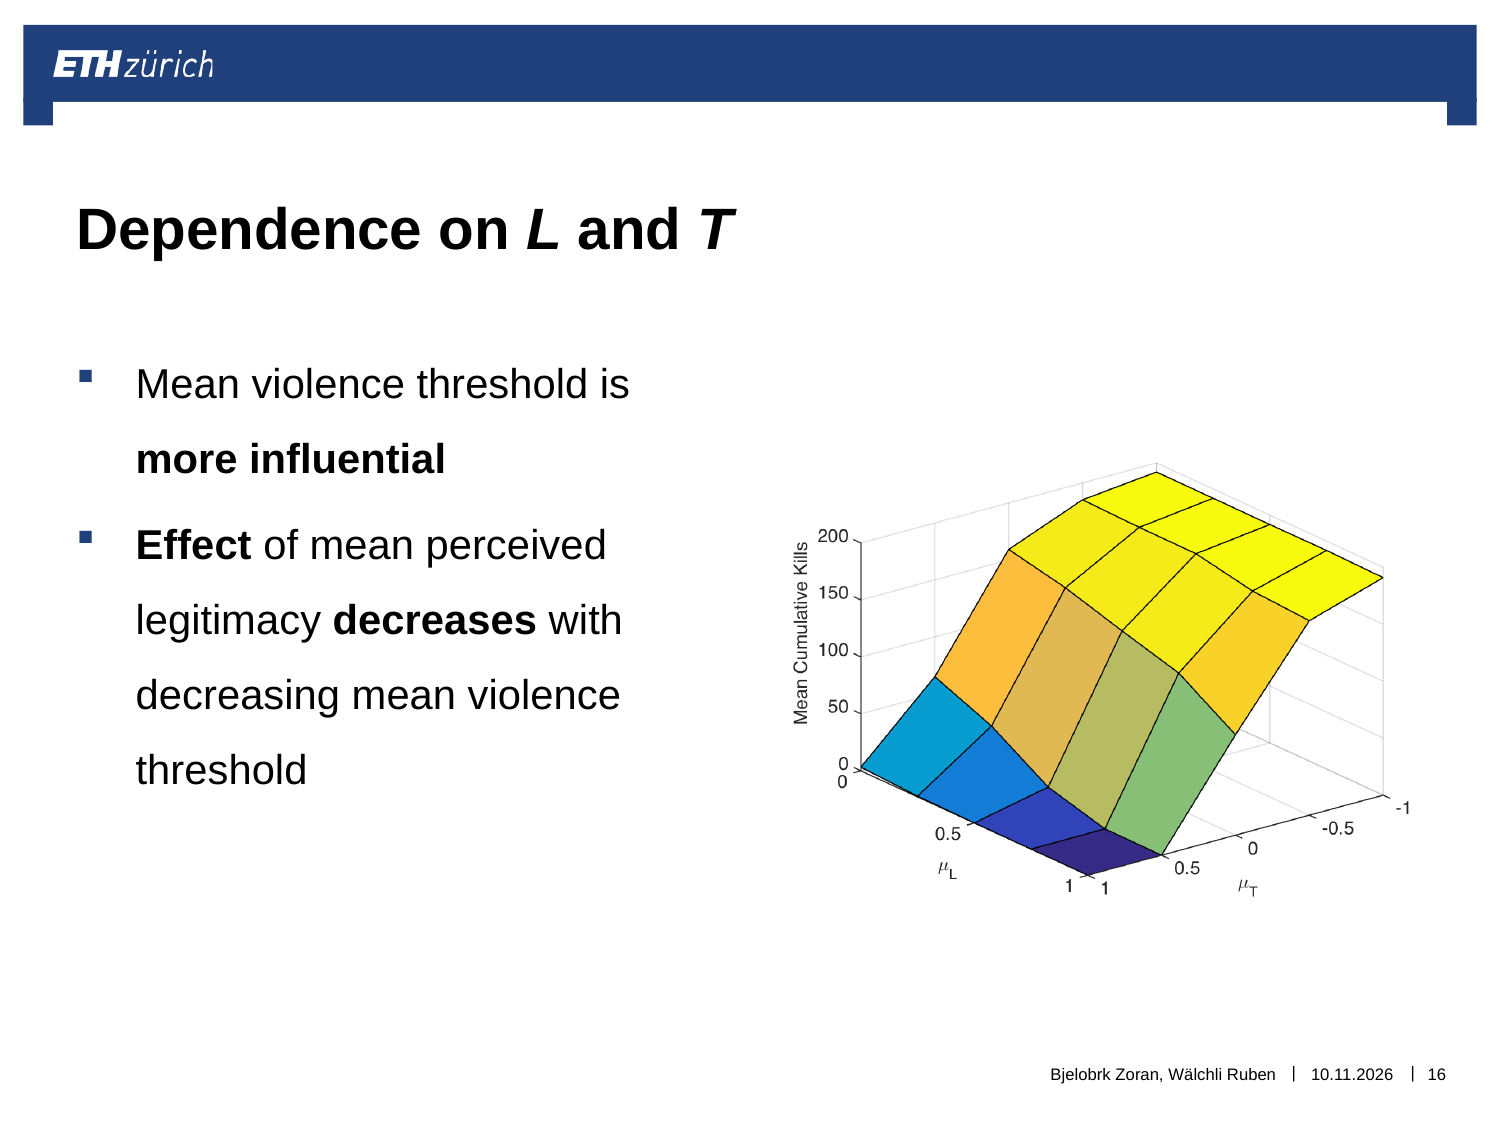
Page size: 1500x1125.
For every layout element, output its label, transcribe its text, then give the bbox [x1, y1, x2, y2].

list Mean violence threshold is more influential Effect of mean perceived legitimacy decreases with decreasing mean violence threshold [53, 332, 727, 1024]
title Dependence on L and T [53, 101, 1447, 262]
footer Bjelobrk Zoran, Wälchli Ruben [750, 1034, 1277, 1112]
slide_number 15 [1415, 1034, 1459, 1112]
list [773, 331, 1447, 1024]
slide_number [1302, 1034, 1403, 1112]
